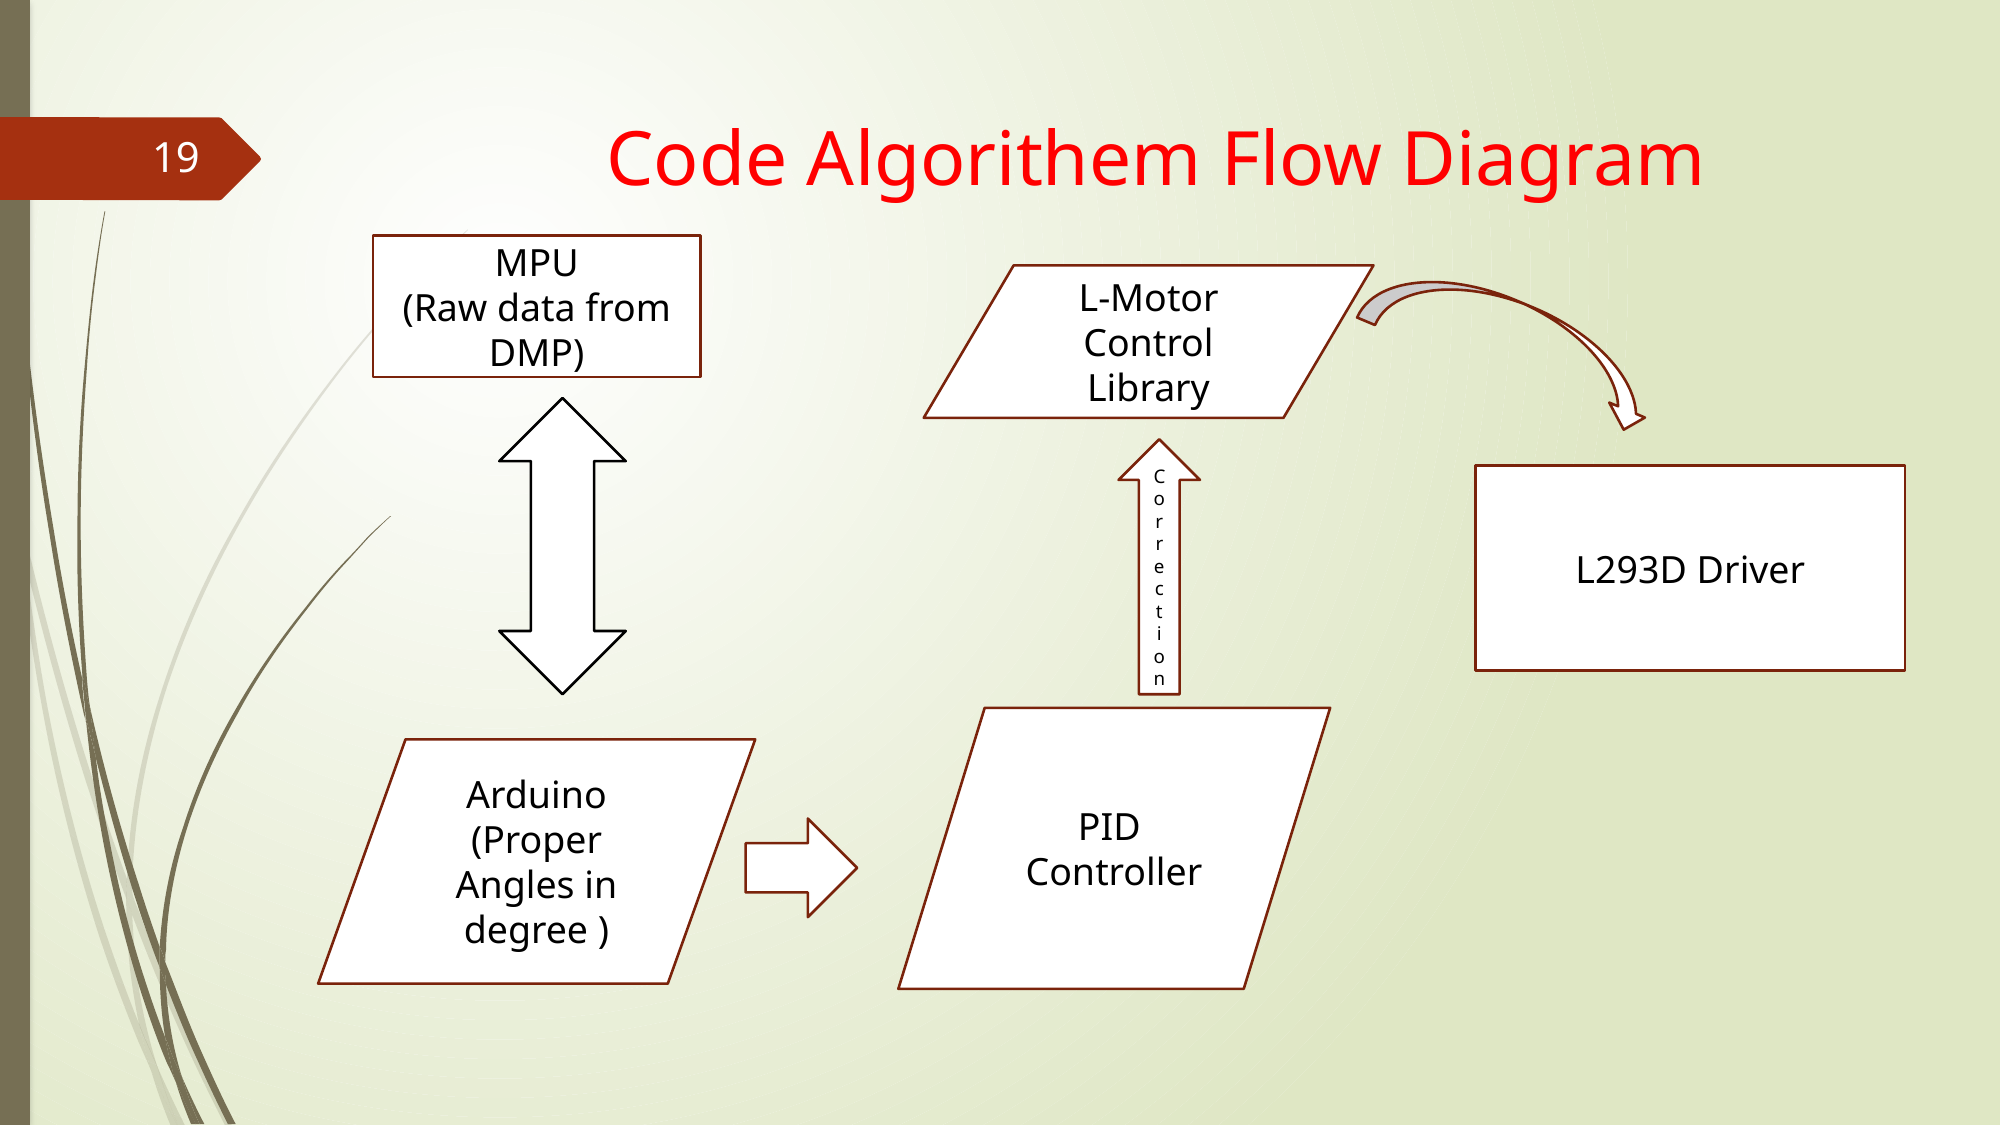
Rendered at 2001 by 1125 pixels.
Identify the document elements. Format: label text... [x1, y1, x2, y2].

text_box [744, 817, 859, 919]
text_box L293D Driver [1474, 464, 1906, 672]
text_box L-Motor Control Library [922, 264, 1375, 420]
title Code Algorithem Flow Diagram [425, 102, 1888, 313]
text_box [1355, 280, 1647, 431]
text_box Correction [1117, 438, 1202, 696]
text_box MPU (Raw data from DMP) [372, 234, 702, 378]
text_box Arduino (Proper Angles in degree ) [316, 738, 757, 985]
text_box PID Controller [897, 706, 1332, 991]
slide_number 19 [87, 129, 216, 190]
